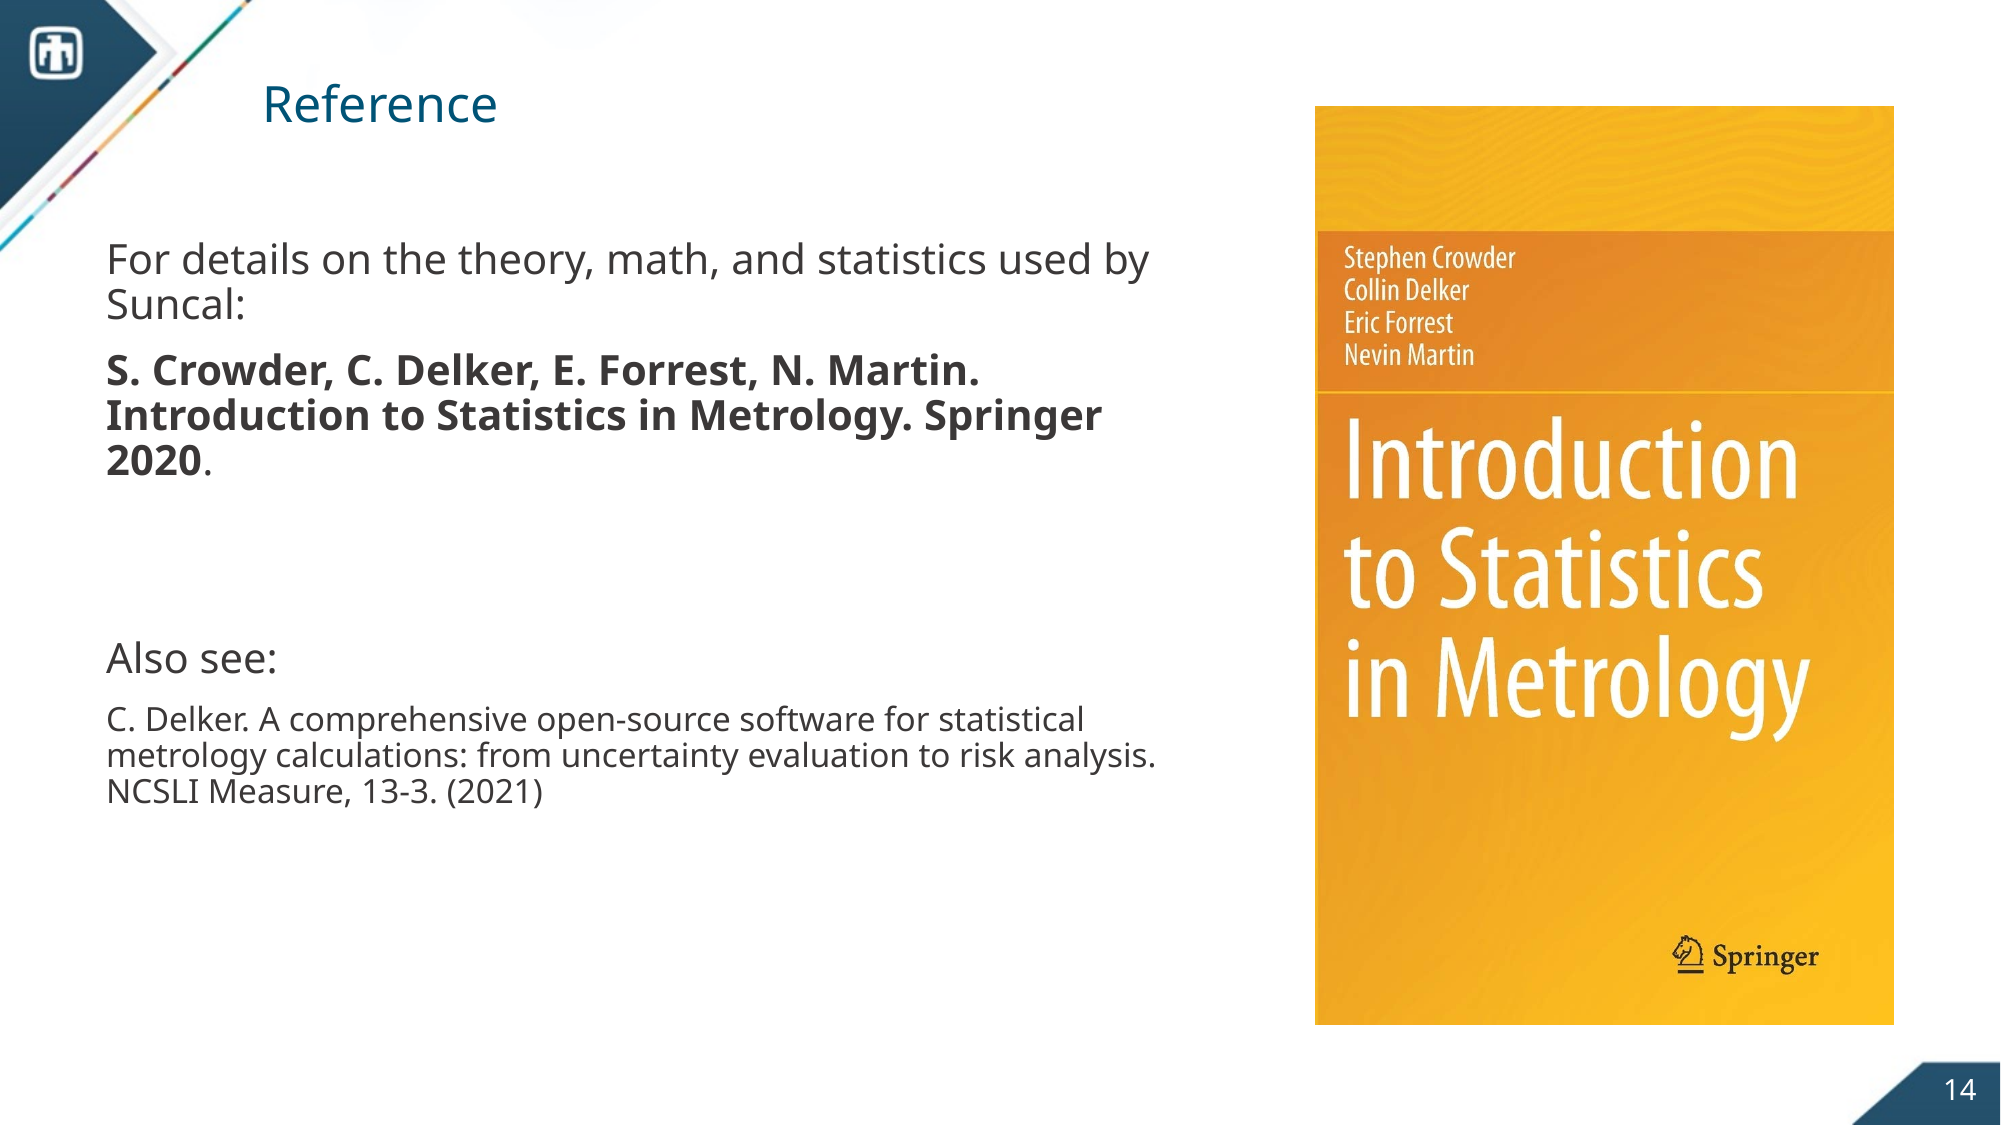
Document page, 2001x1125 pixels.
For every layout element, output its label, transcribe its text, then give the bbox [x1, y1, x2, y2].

picture [0, 0, 2001, 1125]
list For details on the theory, math, and statistics used by Suncal: S. Crowder, C. Delker, E. Forrest, N. Martin. Introduction to Statistics in Metrology. Springer 2020. Also see: C. Delker. A comprehensive open-source software for statistical metrology calculations: from uncertainty evaluation to risk analysis. NCSLI Measure, 13-3. (2021) [106, 231, 1168, 1046]
title Reference [262, 42, 1919, 170]
slide_number 14 [1919, 1061, 2000, 1122]
